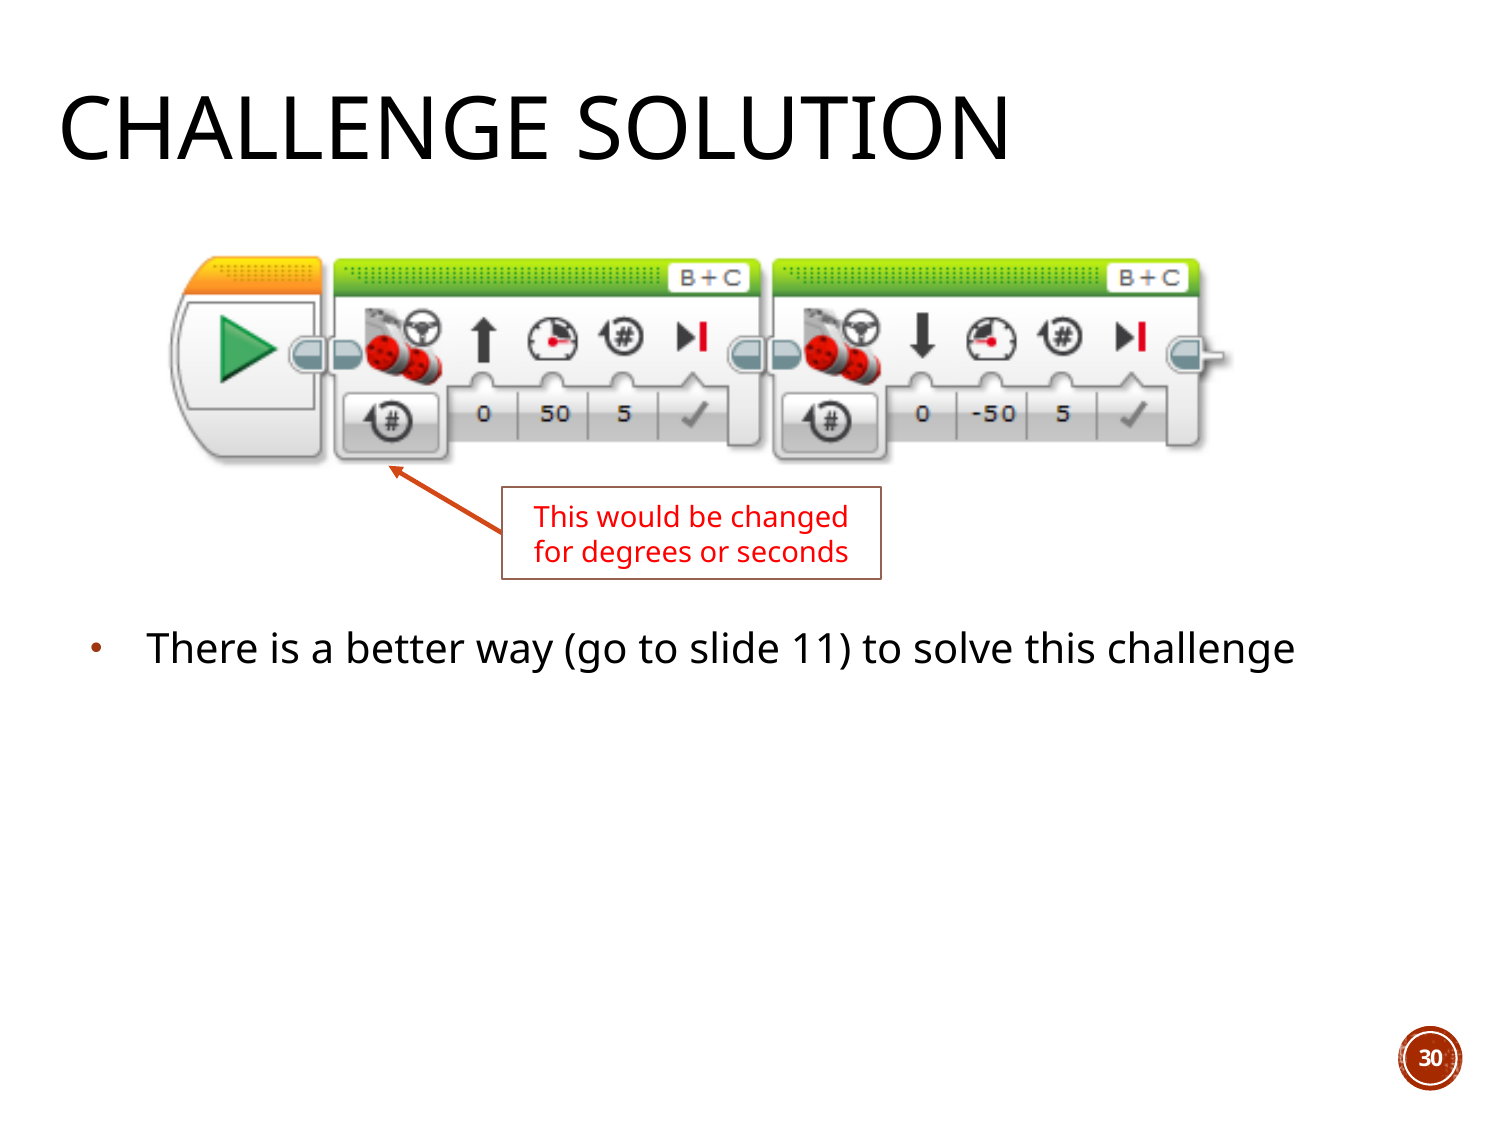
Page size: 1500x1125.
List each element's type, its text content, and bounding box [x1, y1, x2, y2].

picture [144, 216, 1275, 617]
list There is a better way (go to slide 11) to solve this challenge [75, 620, 1428, 1005]
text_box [391, 469, 500, 531]
slide_number 30 [1391, 1028, 1471, 1089]
title CHALLENGE SOLUTION [42, 48, 1443, 216]
